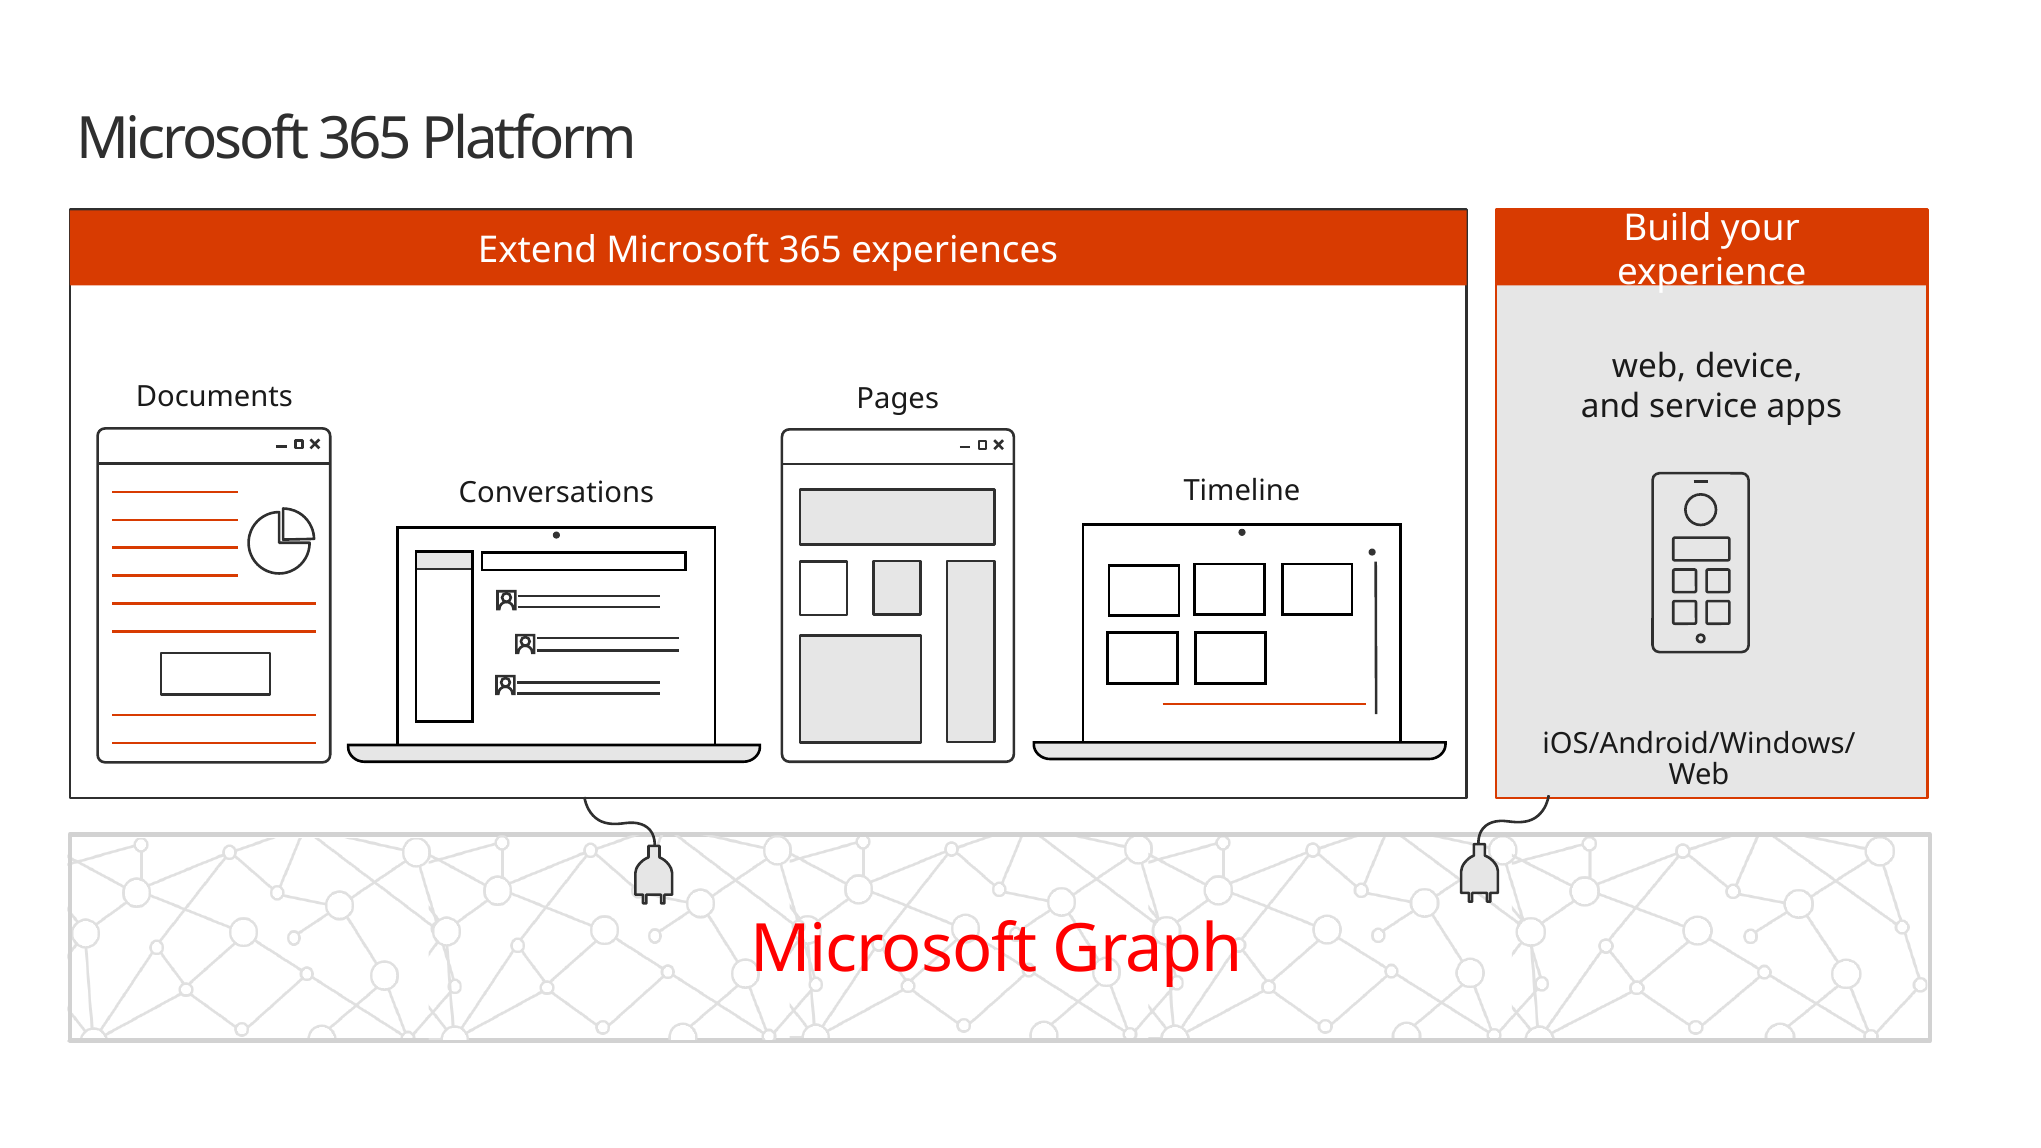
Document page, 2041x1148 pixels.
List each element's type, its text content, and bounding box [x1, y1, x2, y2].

text_box [584, 211, 853, 287]
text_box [1033, 458, 1446, 760]
text_box iOS/Android/Windows/Web [1481, 703, 1917, 815]
text_box web, device, and service apps [1495, 286, 1928, 799]
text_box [1460, 794, 1549, 902]
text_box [774, 367, 1022, 762]
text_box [584, 796, 673, 904]
picture [67, 834, 1928, 1042]
text_box Build your experience [1495, 210, 1928, 286]
title Microsoft 365 Platform [76, 103, 1969, 172]
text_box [1652, 472, 1749, 653]
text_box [90, 365, 339, 763]
text_box Extend Microsoft 365 experiences [69, 210, 1467, 286]
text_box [347, 461, 761, 762]
text_box 1 [462, 834, 1931, 1042]
text_box [69, 286, 1467, 799]
